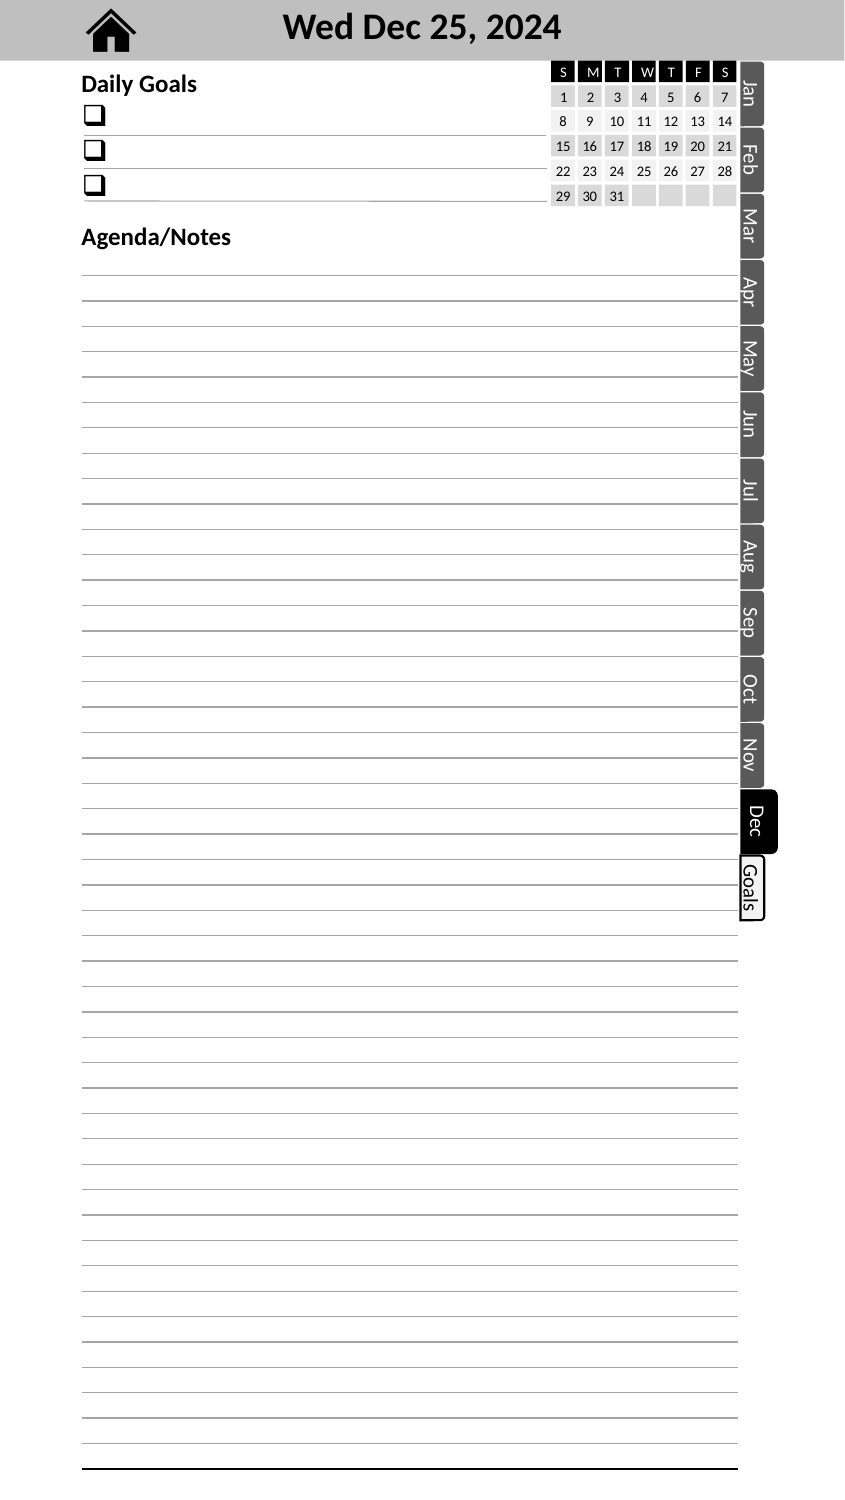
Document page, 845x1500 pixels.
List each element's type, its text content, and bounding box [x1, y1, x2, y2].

picture [82, 1, 140, 59]
list Wed Dec 25, 2024 [190, 0, 655, 61]
